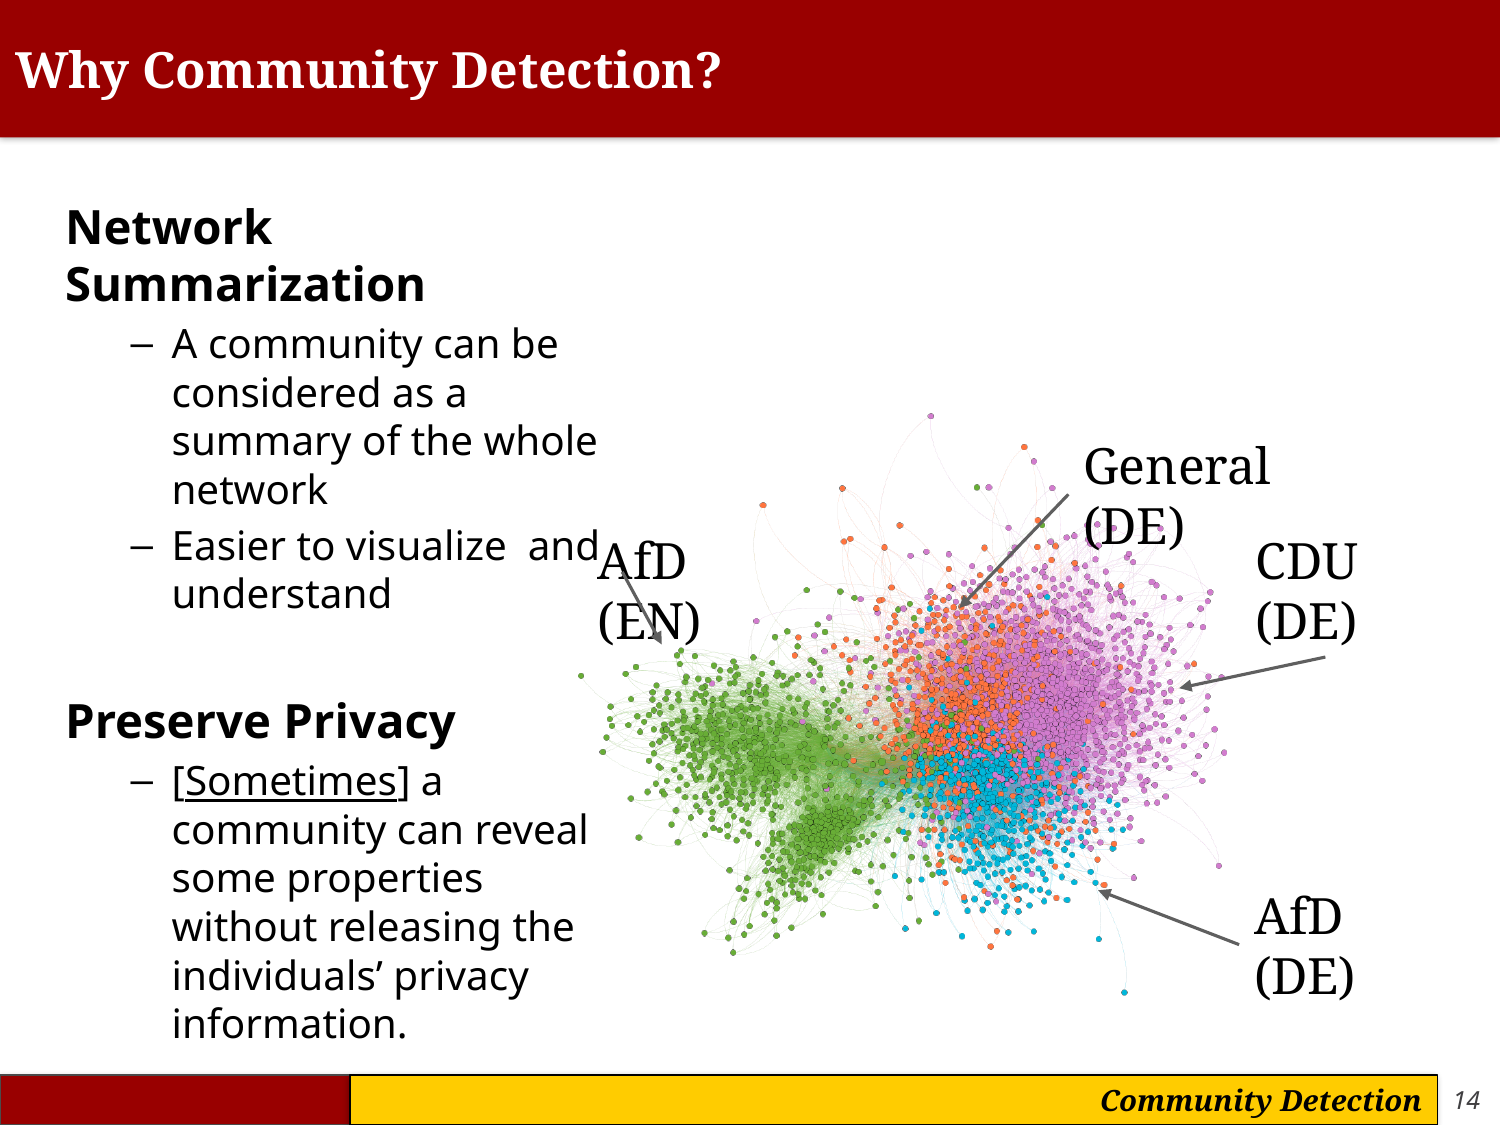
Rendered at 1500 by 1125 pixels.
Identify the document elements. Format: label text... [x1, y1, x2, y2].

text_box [574, 412, 1411, 996]
list Network Summarization A community can be considered as a summary of the whole network Easier to visualize and understand Preserve Privacy [Sometimes] a community can reveal some properties without releasing the individuals’ privacy information. [50, 189, 638, 1063]
title Why Community Detection? [0, 0, 1500, 138]
